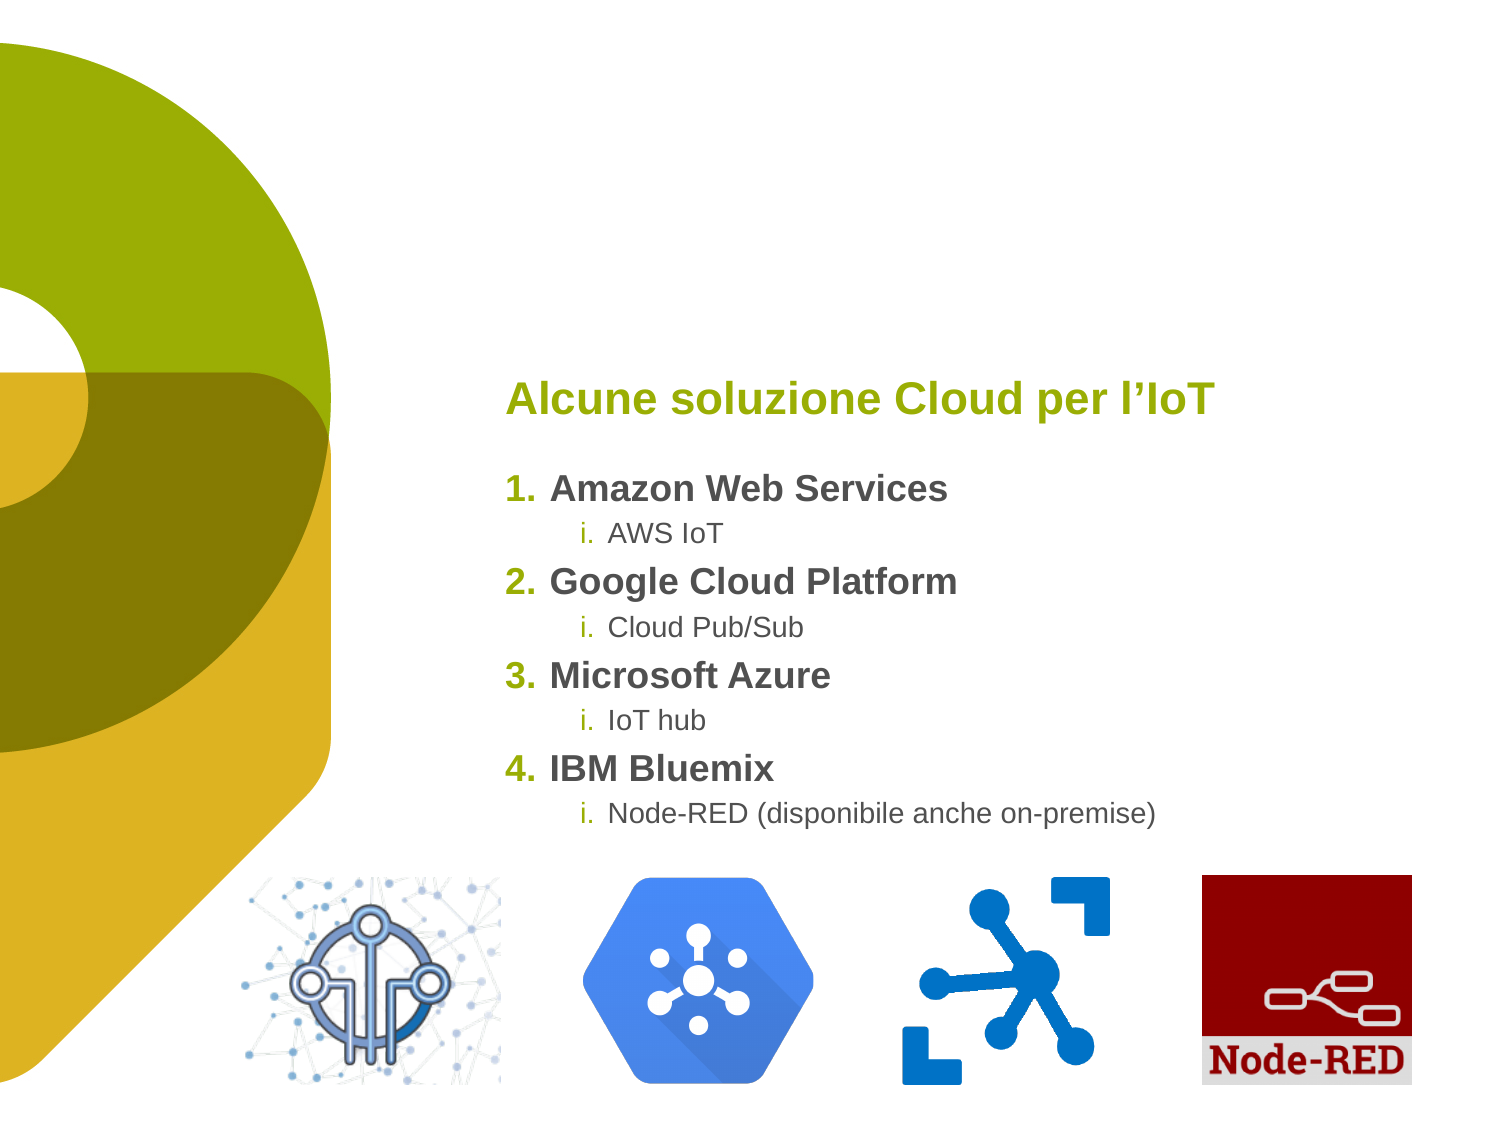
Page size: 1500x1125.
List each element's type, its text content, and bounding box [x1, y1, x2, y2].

picture [895, 877, 1121, 1085]
picture [1202, 875, 1412, 1085]
picture [582, 875, 814, 1085]
picture [0, 1, 502, 1125]
title Alcune soluzione Cloud per l’IoT [490, 361, 1412, 454]
list Amazon Web Services AWS IoT Google Cloud Platform Cloud Pub/Sub Microsoft Azure IoT hub IBM Bluemix Node-RED (disponibile anche on-premise) [490, 456, 1412, 893]
